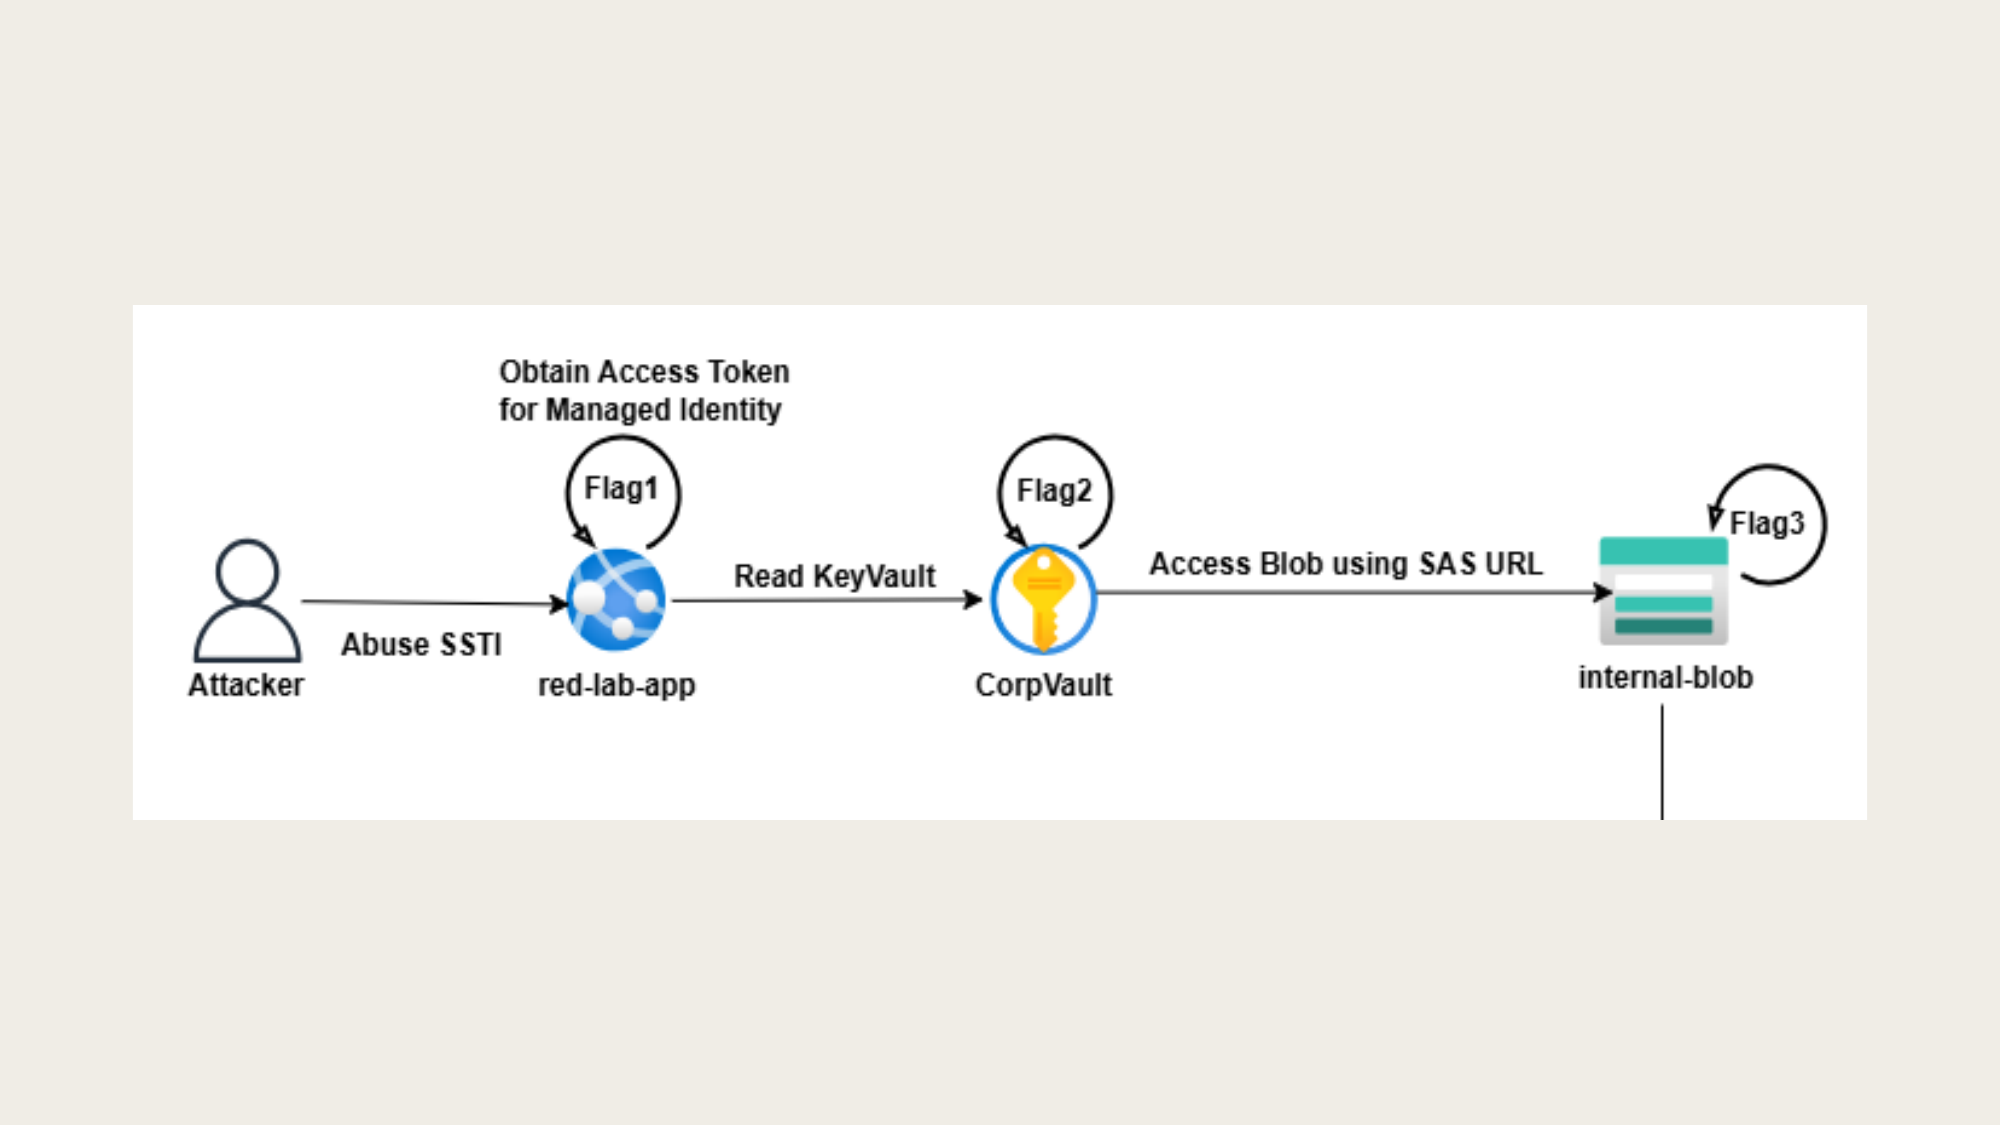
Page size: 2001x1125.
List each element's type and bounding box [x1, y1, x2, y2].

picture [132, 305, 1868, 820]
